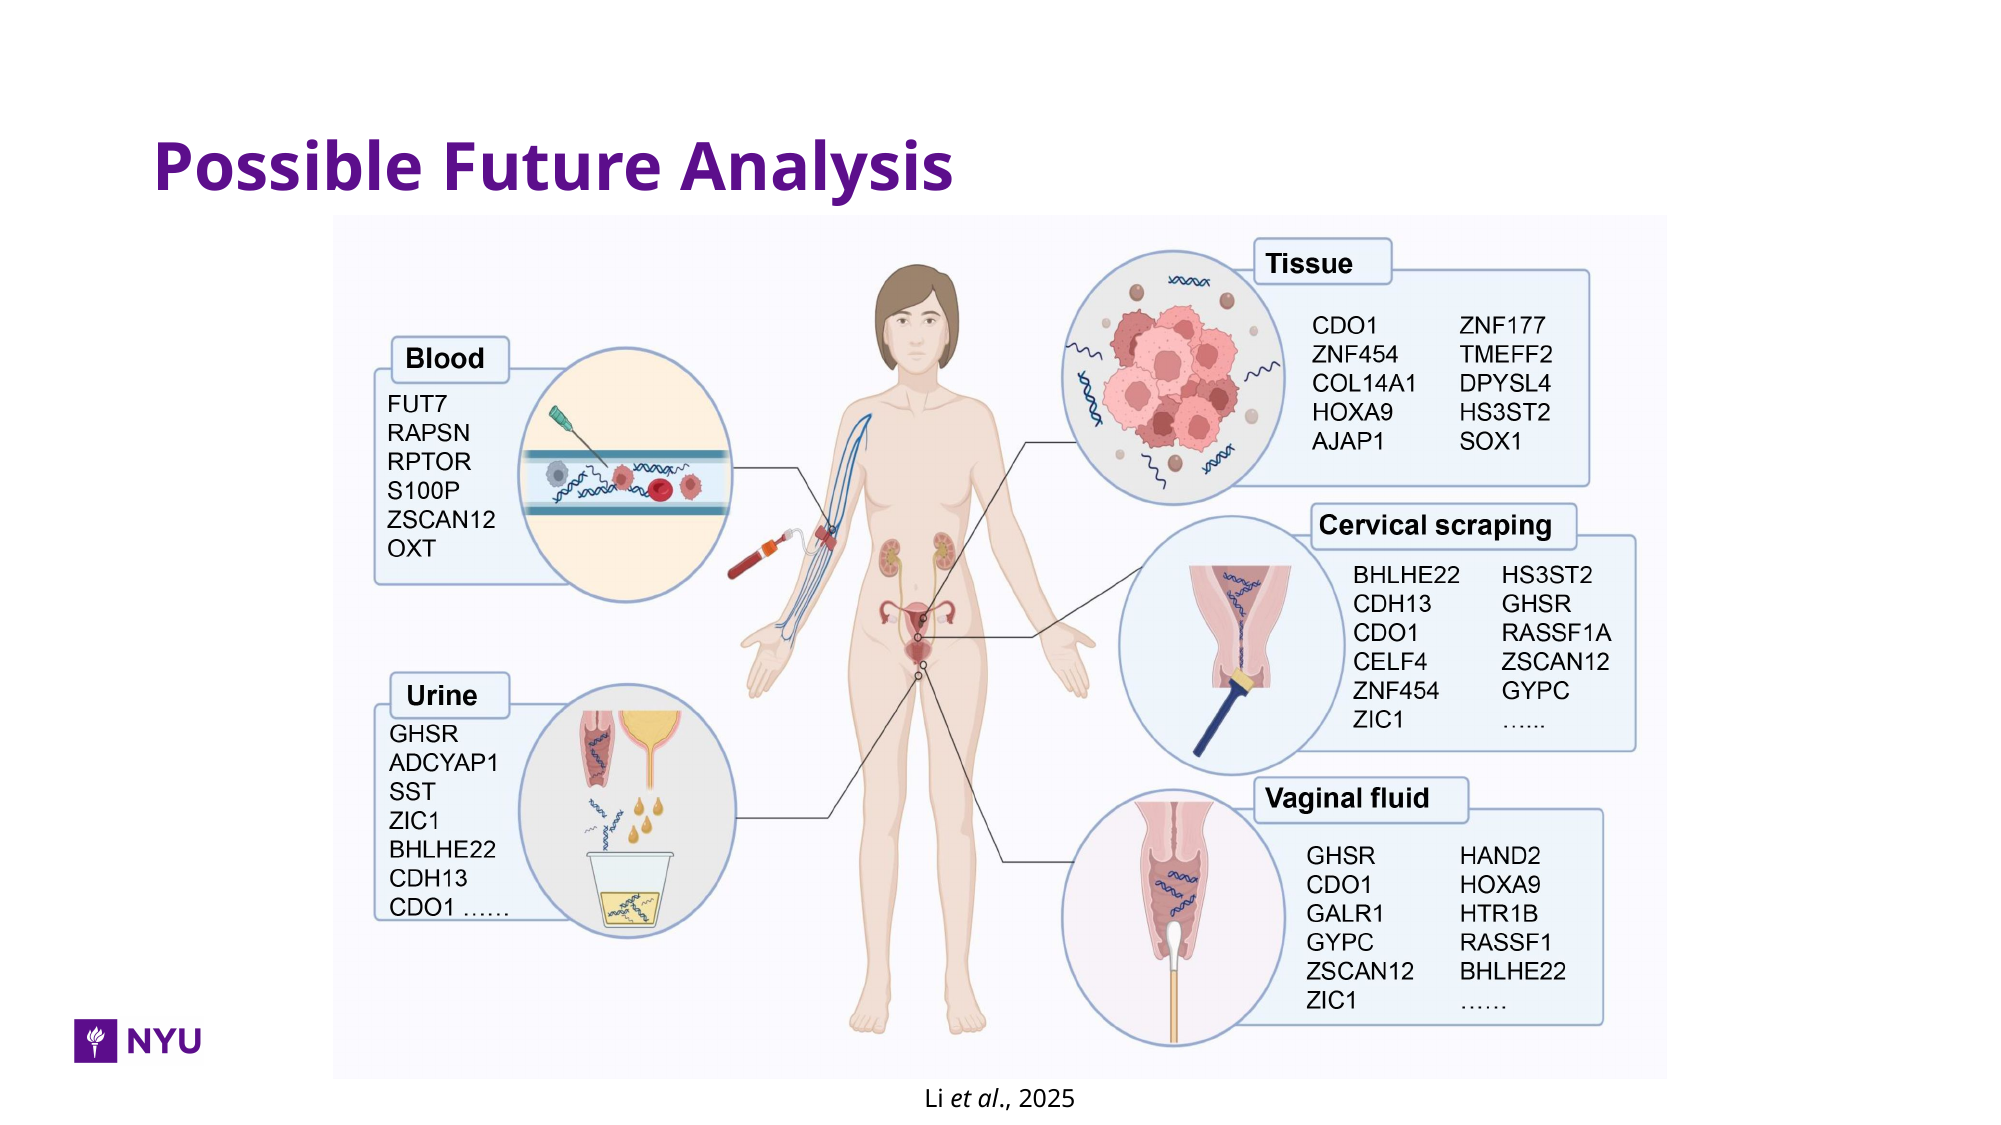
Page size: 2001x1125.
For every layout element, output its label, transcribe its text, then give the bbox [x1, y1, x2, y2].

picture [71, 1015, 204, 1066]
title Possible Future Analysis [137, 59, 1863, 278]
text_box Li et al., 2025 [849, 1079, 1151, 1120]
picture [332, 214, 1668, 1079]
